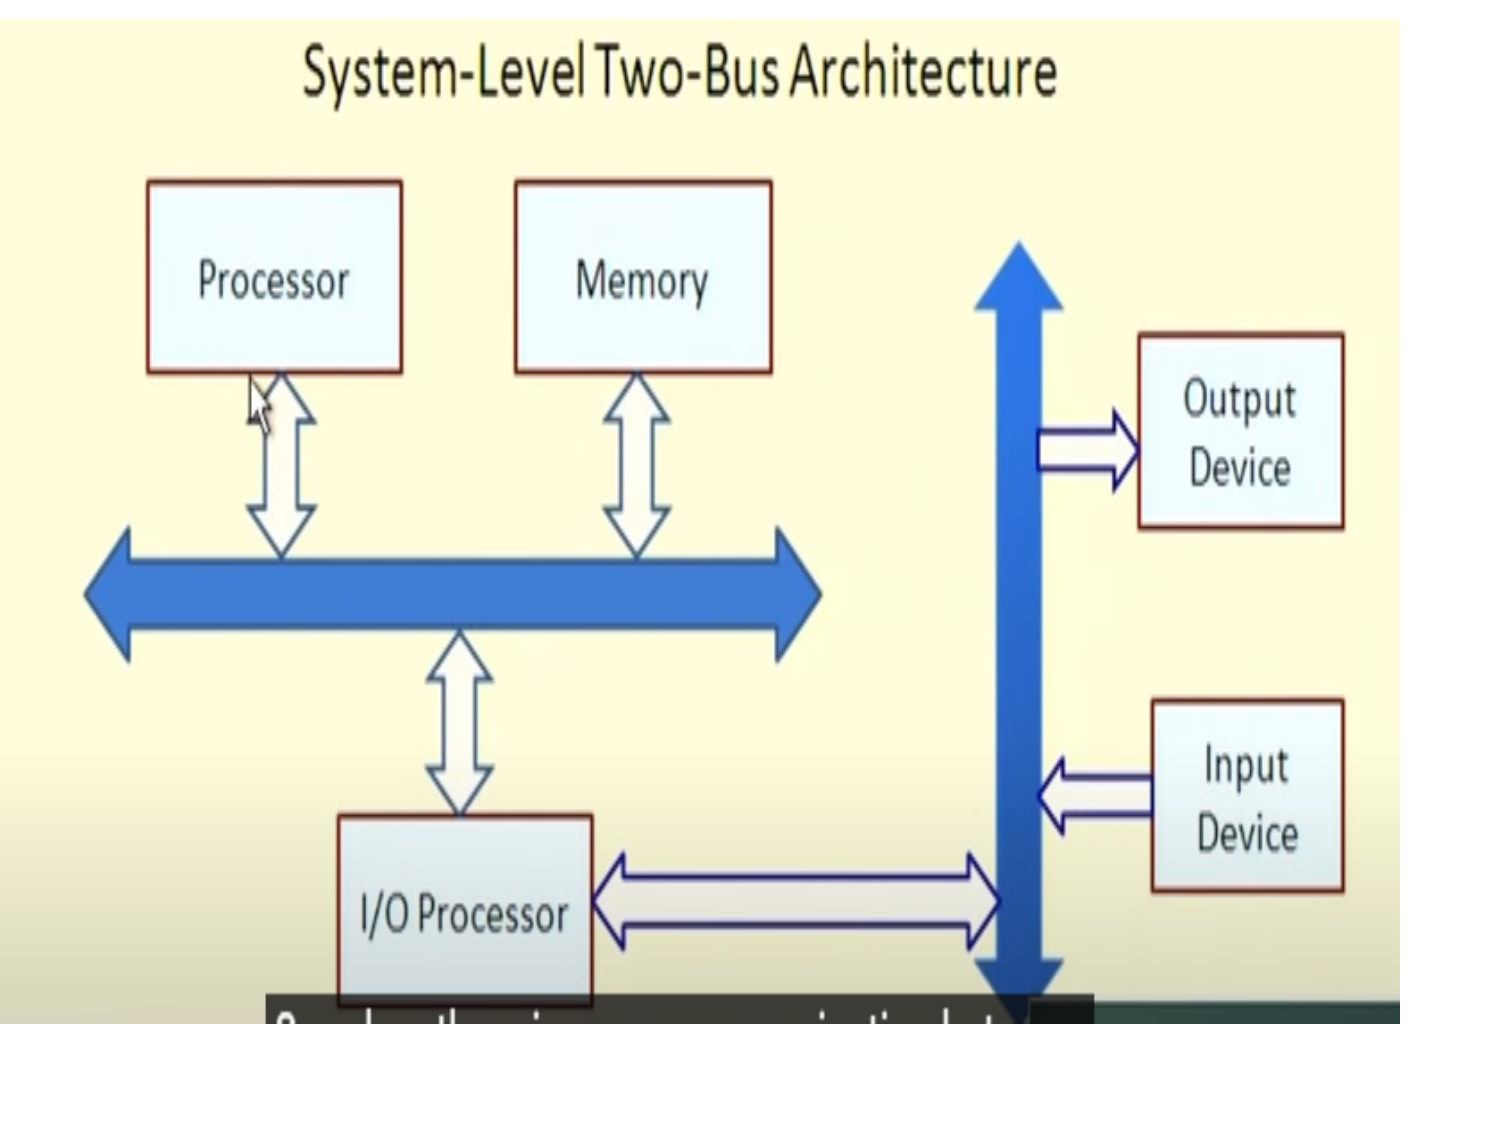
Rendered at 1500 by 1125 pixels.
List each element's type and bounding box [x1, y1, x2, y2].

list [0, 18, 1400, 1024]
